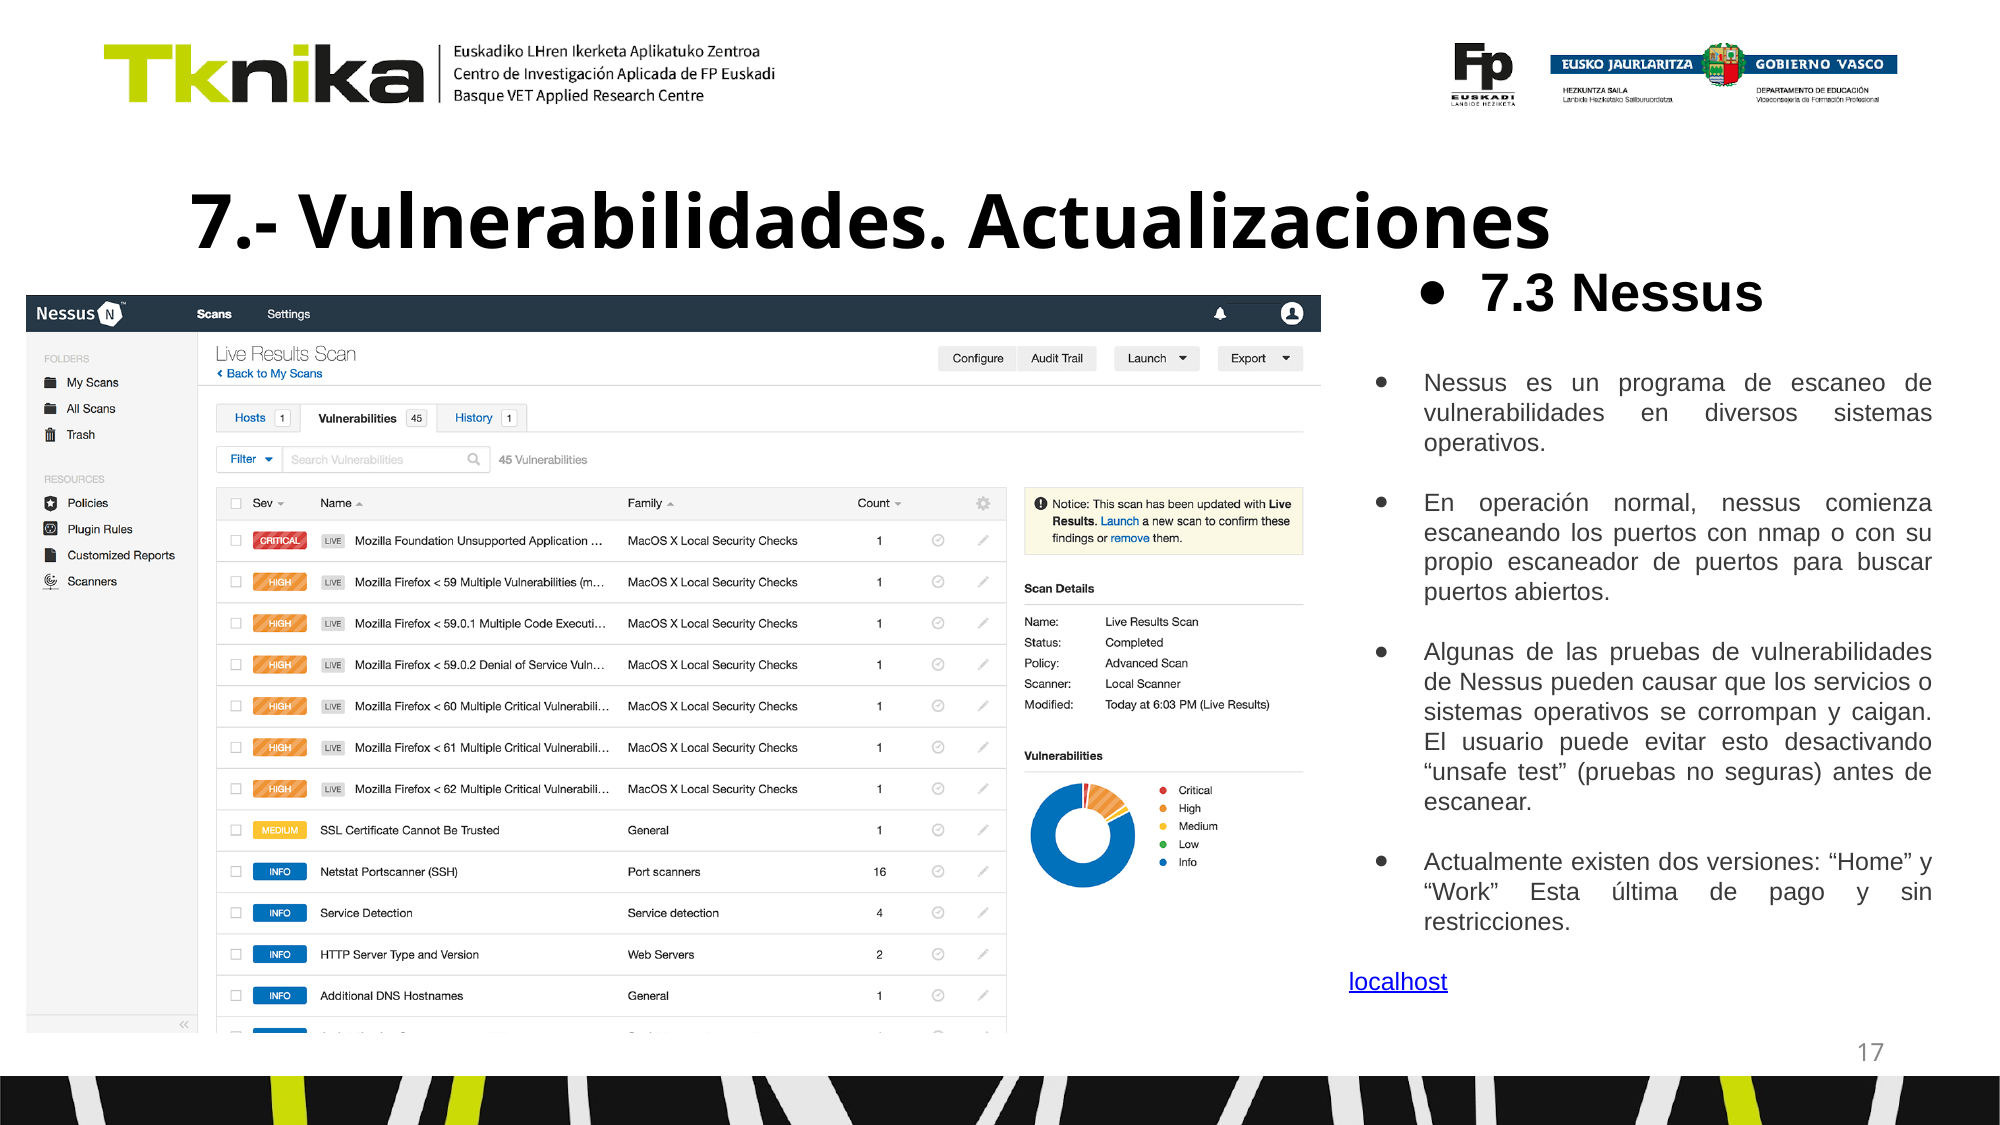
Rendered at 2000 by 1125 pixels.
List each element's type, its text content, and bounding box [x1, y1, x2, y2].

text_box 7.3 Nessus [1240, 242, 1807, 337]
text_box 7.- Vulnerabilidades. Actualizaciones Firmware. [175, 145, 1938, 382]
slide_number ‹#› [1433, 1023, 1900, 1084]
picture [26, 295, 1321, 1034]
text_box Nessus es un programa de escaneo de vulnerabilidades en diversos sistemas operativos. En operación normal, nessus comienza escaneando los puertos con nmap o con su propio escaneador de puertos para buscar puertos abiertos. Algunas de las pruebas de vulnerabilidades de Nessus pueden causar que los servicios o sistemas operativos se corrompan y caigan. El usuario puede evitar esto desactivando “unsafe test” (pruebas no seguras) antes de escanear. Actualmente existen dos versiones: “Home” y “Work” Esta última de pago y sin restricciones. localhost [1333, 351, 1949, 1010]
picture [0, 1076, 2000, 1125]
picture [102, 42, 1898, 106]
